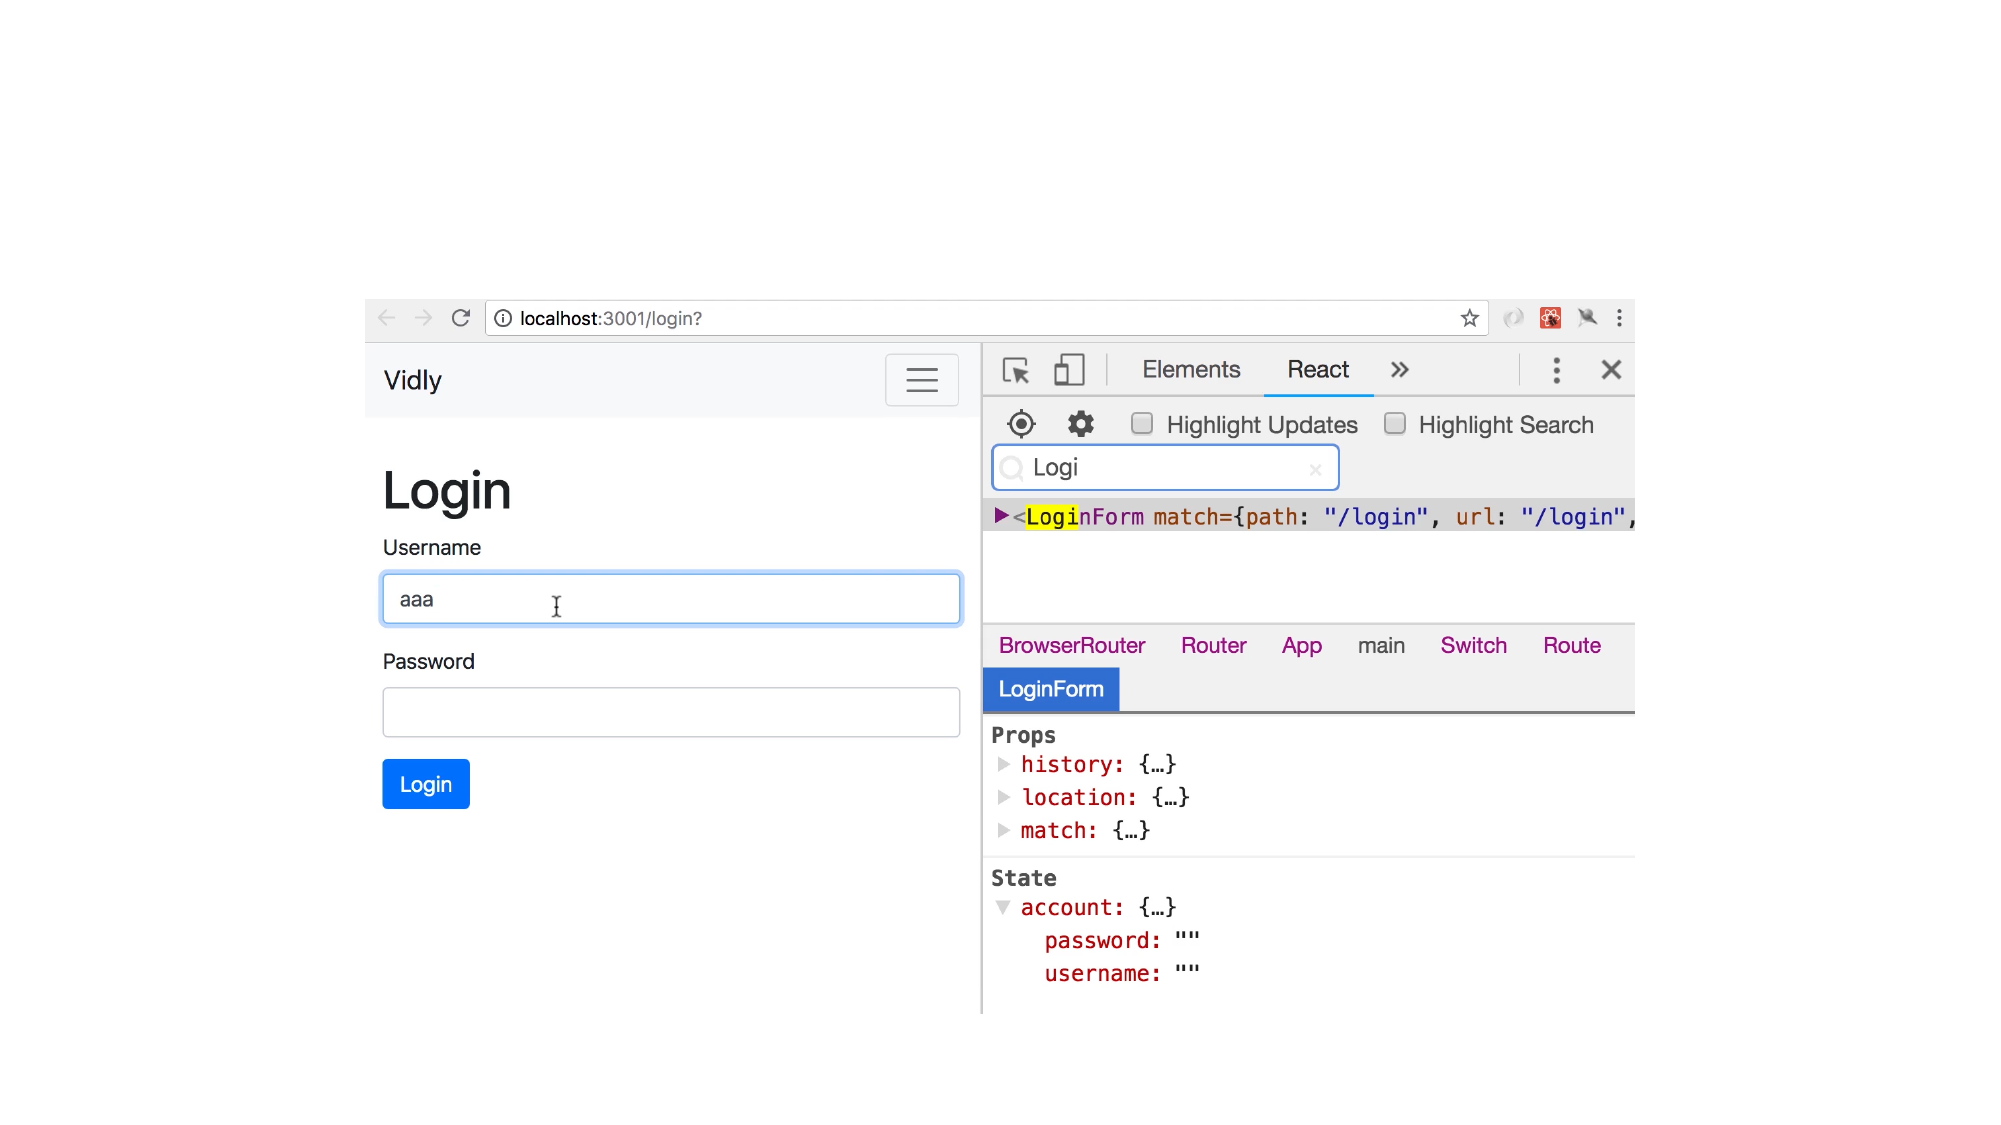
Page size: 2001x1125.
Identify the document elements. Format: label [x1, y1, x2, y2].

list [365, 299, 1635, 1014]
